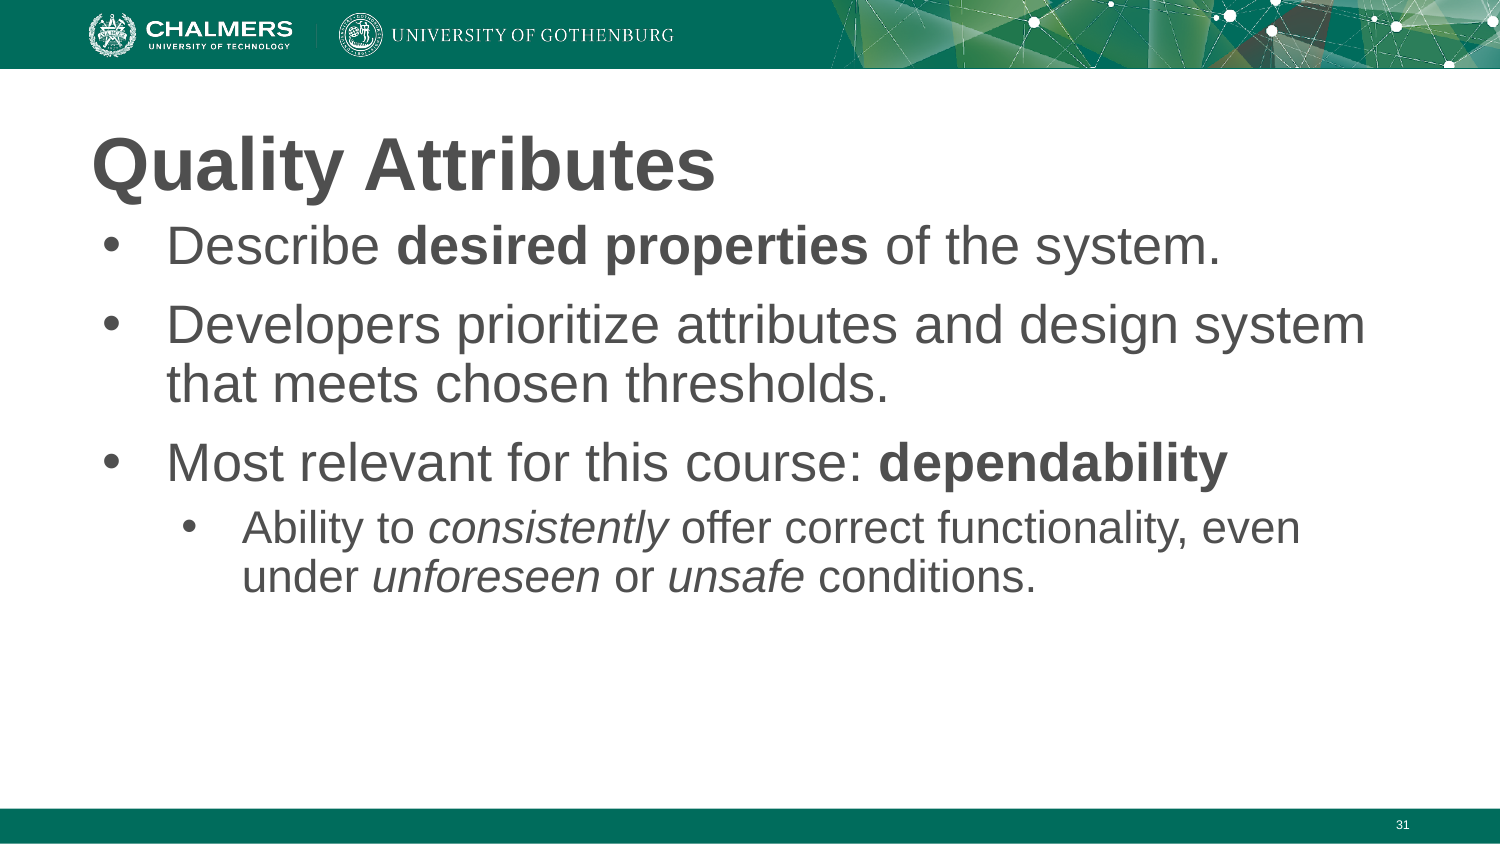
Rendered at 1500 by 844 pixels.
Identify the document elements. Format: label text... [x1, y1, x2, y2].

list Describe desired properties of the system. Developers prioritize attributes and design system that meets chosen thresholds. Most relevant for this course: dependability Ability to consistently offer correct functionality, even under unforeseen or unsafe conditions. [76, 210, 1425, 782]
title Quality Attributes [76, 100, 1425, 210]
picture [759, 0, 1500, 68]
picture [64, 0, 696, 85]
slide_number ‹#› [1074, 809, 1425, 844]
